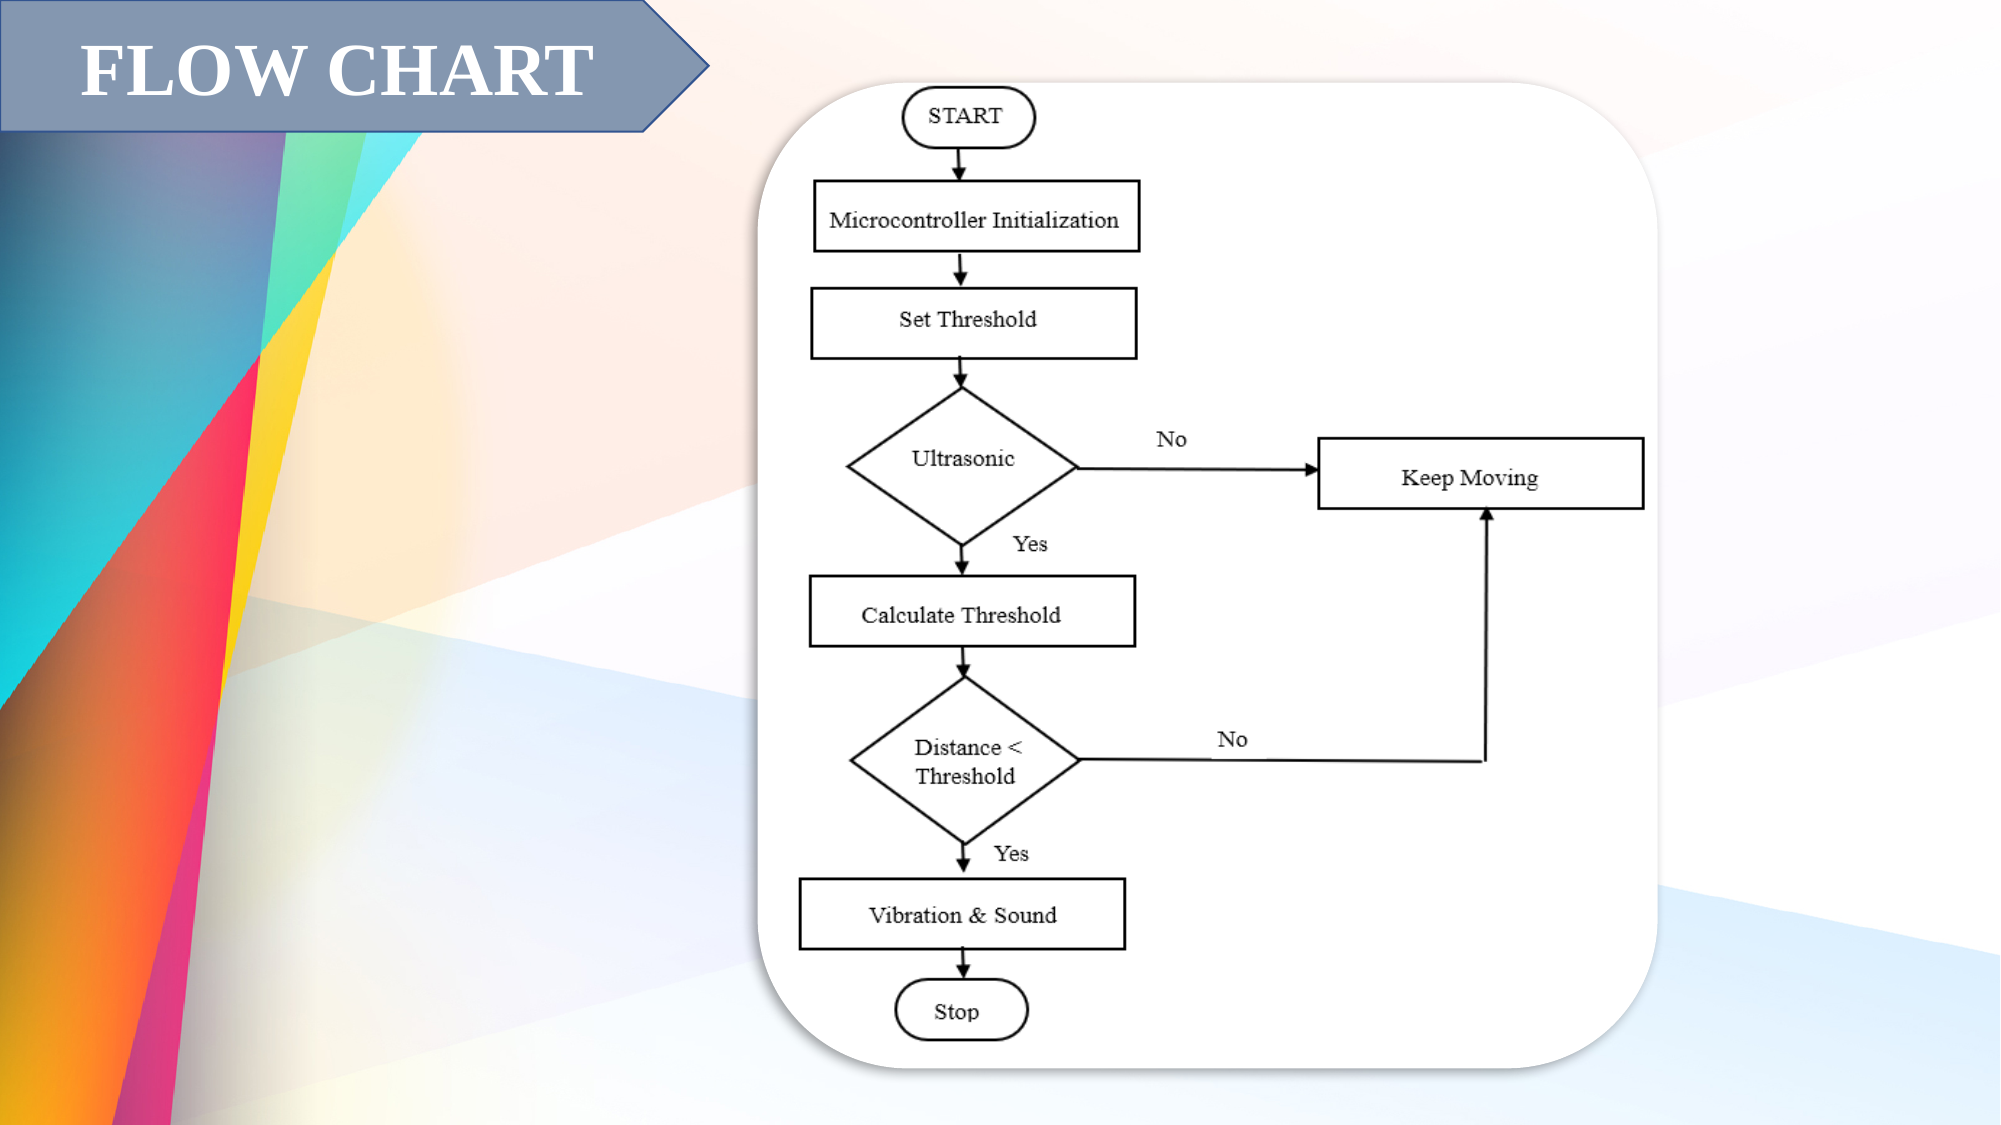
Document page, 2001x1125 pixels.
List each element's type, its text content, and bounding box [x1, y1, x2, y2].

text_box FLOW CHART [0, 0, 711, 133]
picture [0, 0, 2001, 1125]
